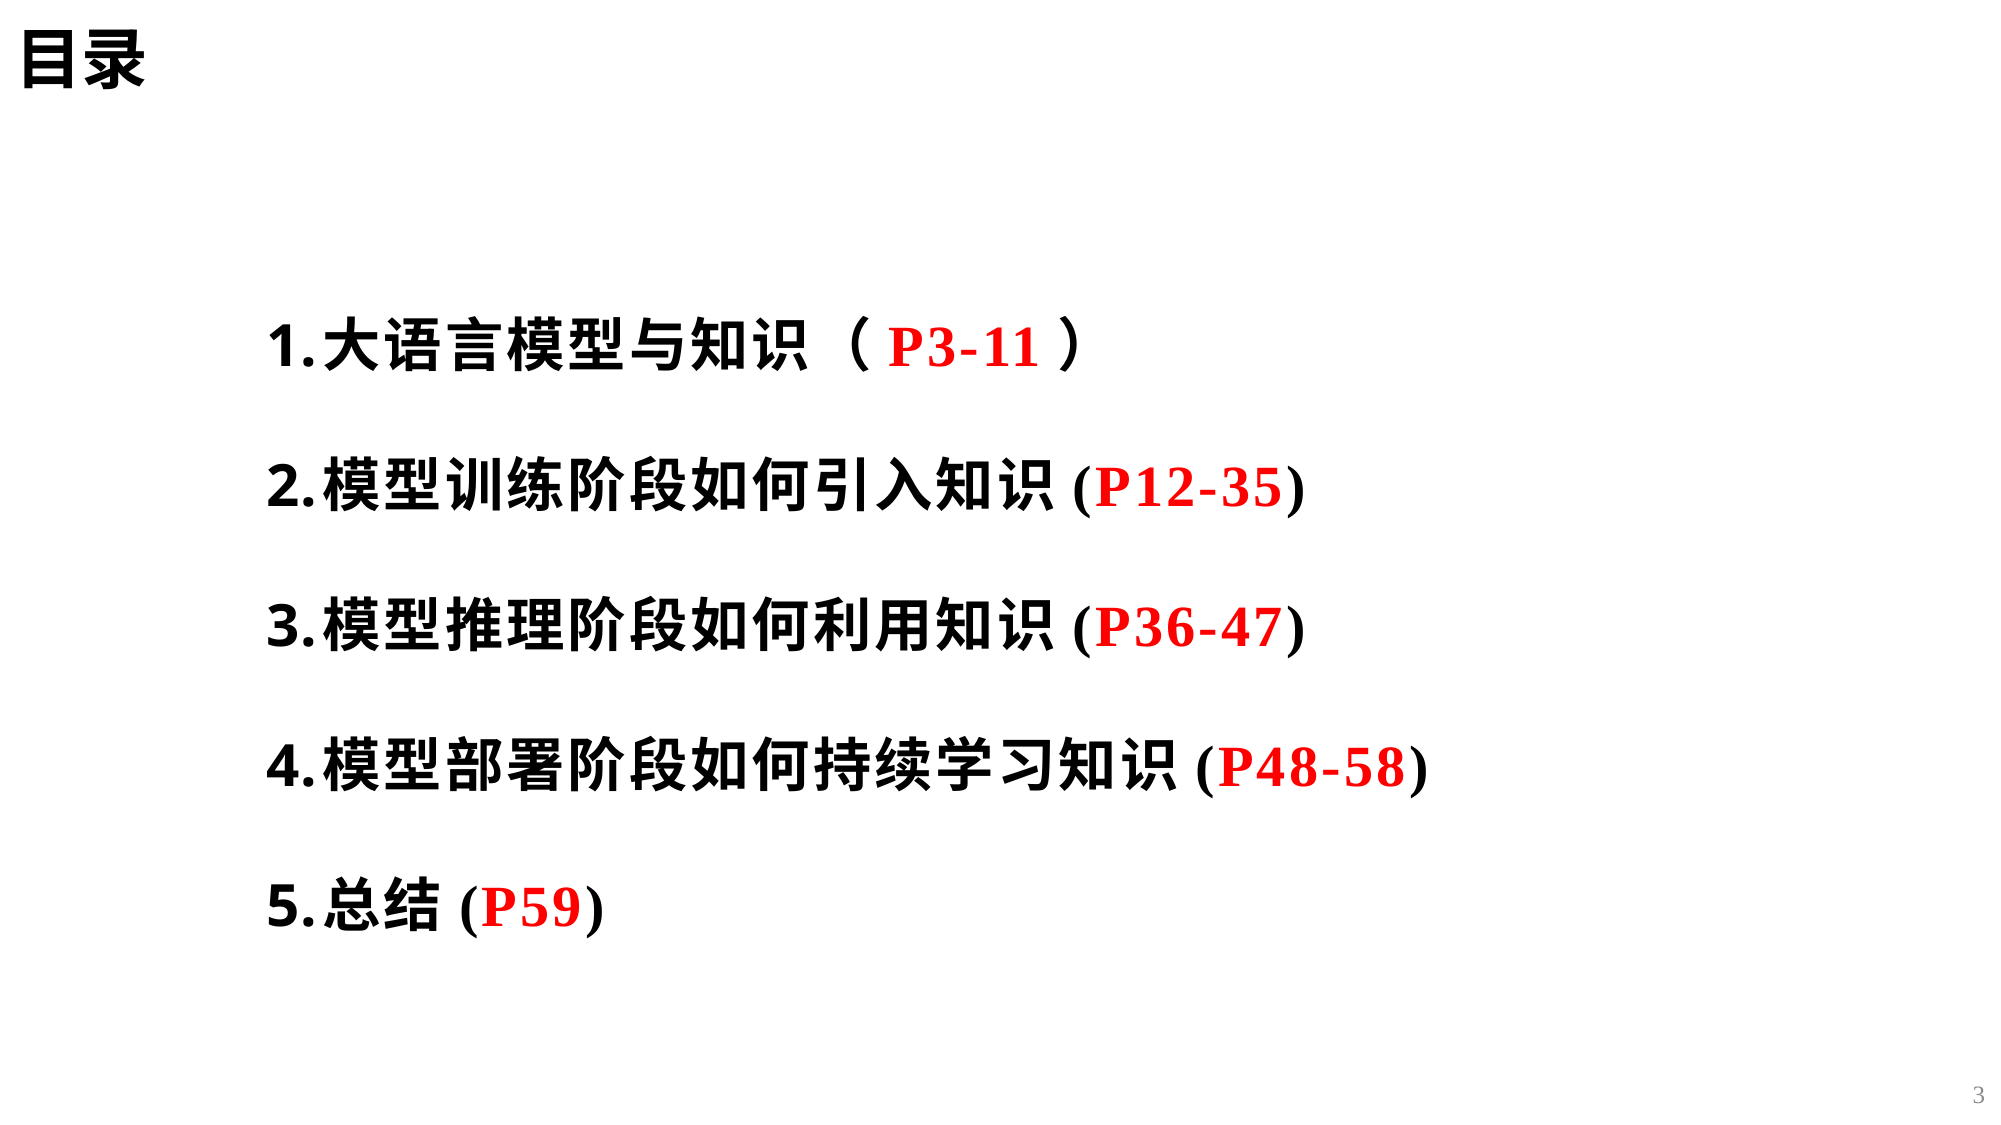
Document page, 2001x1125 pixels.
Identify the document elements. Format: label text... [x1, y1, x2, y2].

title 目录 [0, 6, 1325, 119]
slide_number 3 [1550, 1063, 2000, 1124]
text_box 大语言模型与知识（P3-11） 模型训练阶段如何引入知识(P12-35) 模型推理阶段如何利用知识(P36-47) 模型部署阶段如何持续学习知识(P48-58) 总结(P59) [251, 230, 1848, 1036]
